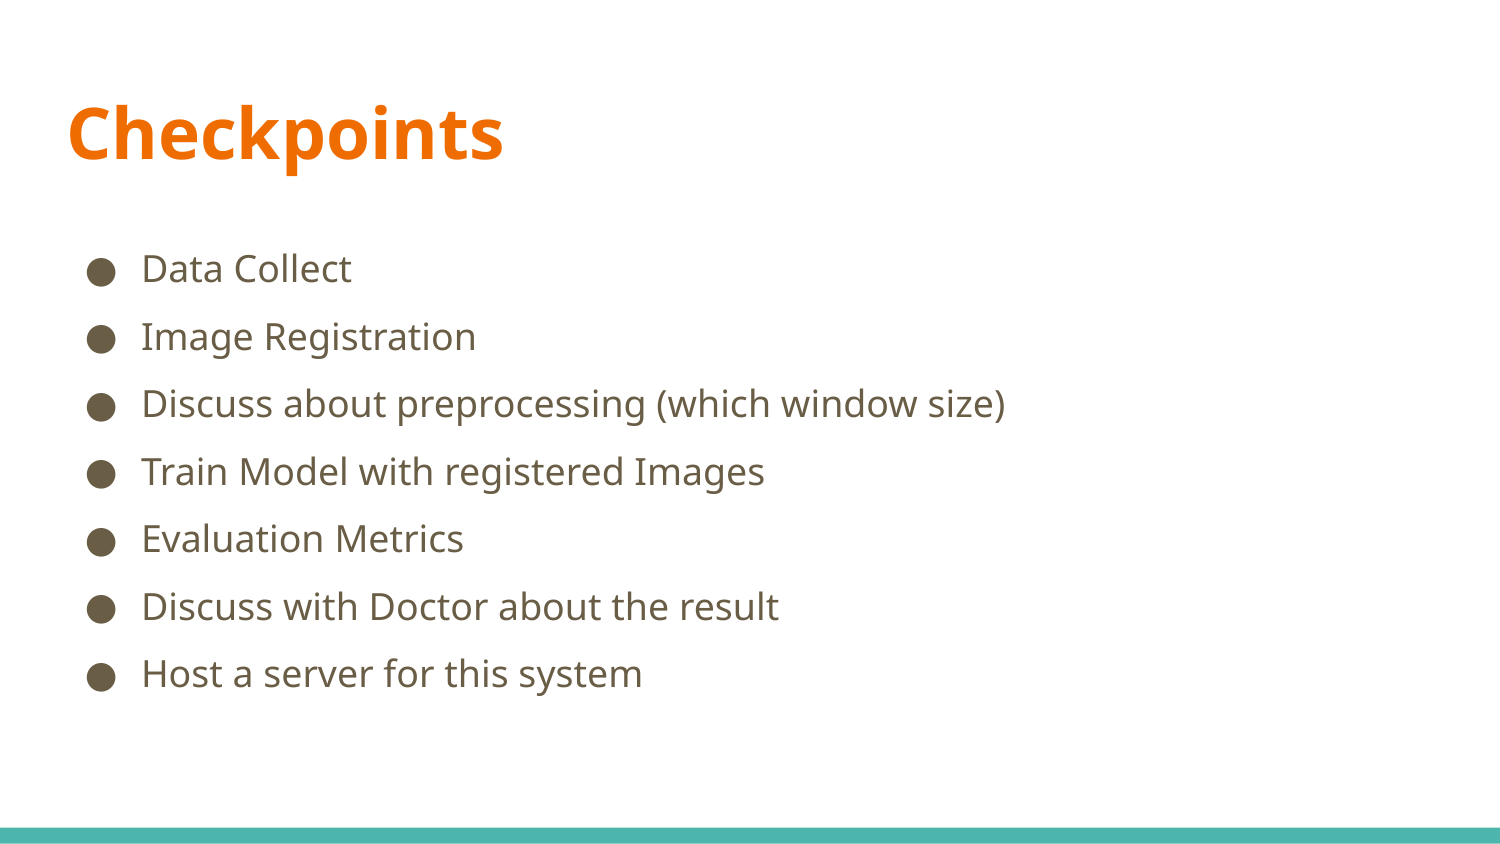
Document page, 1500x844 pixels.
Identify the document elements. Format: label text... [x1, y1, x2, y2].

title Checkpoints [51, 72, 1449, 189]
list Data Collect Image Registration Discuss about preprocessing (which window size) Train Model with registered Images Evaluation Metrics Discuss with Doctor about the result Host a server for this system [51, 207, 1449, 750]
